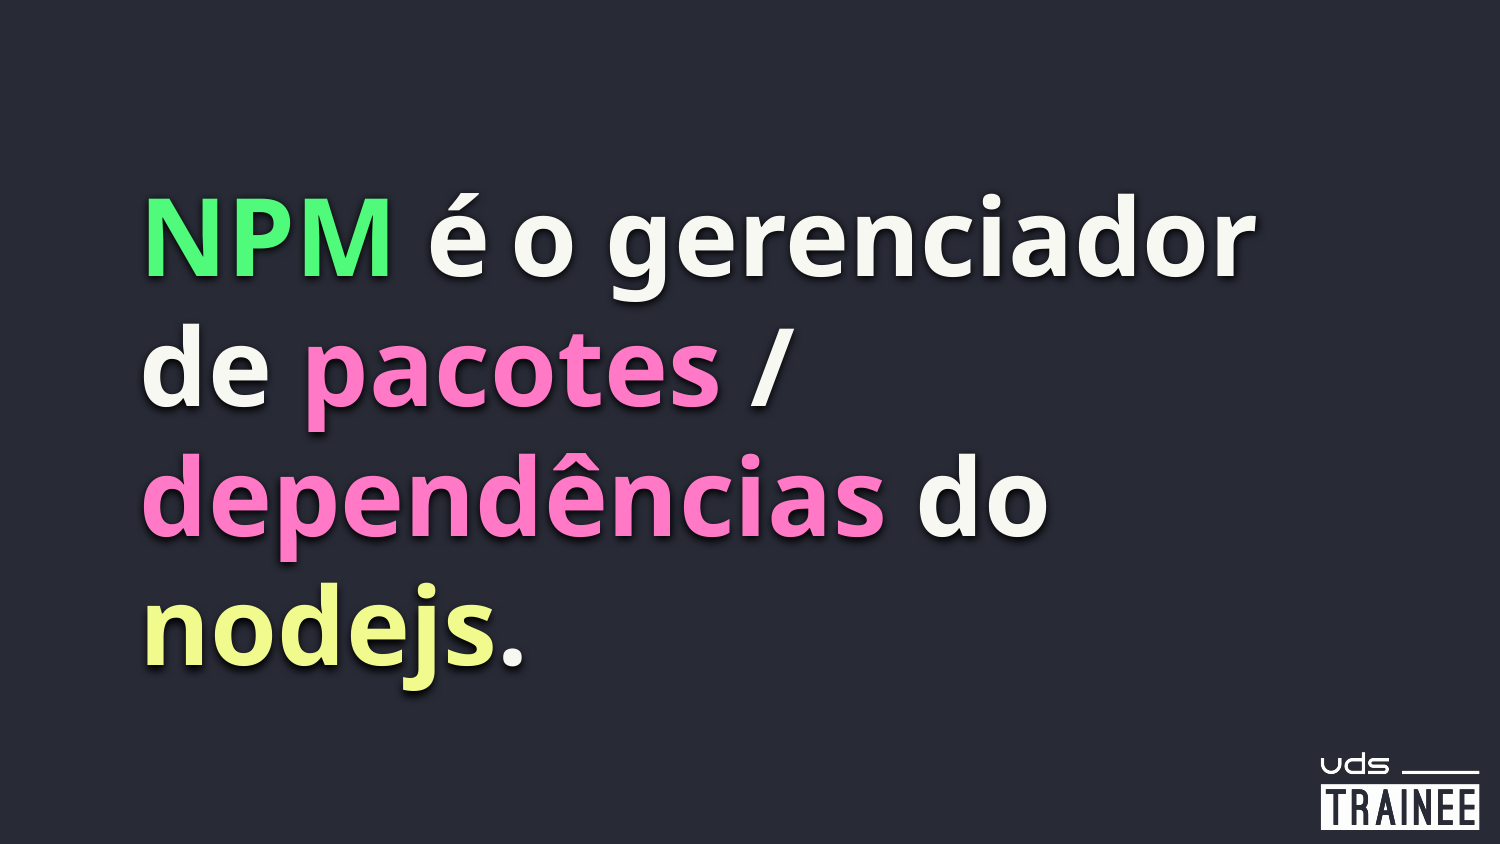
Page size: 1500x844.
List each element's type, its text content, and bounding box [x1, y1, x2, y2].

picture [1313, 747, 1487, 835]
text_box NPM é o gerenciador de pacotes / dependências do nodejs. [124, 152, 1376, 691]
